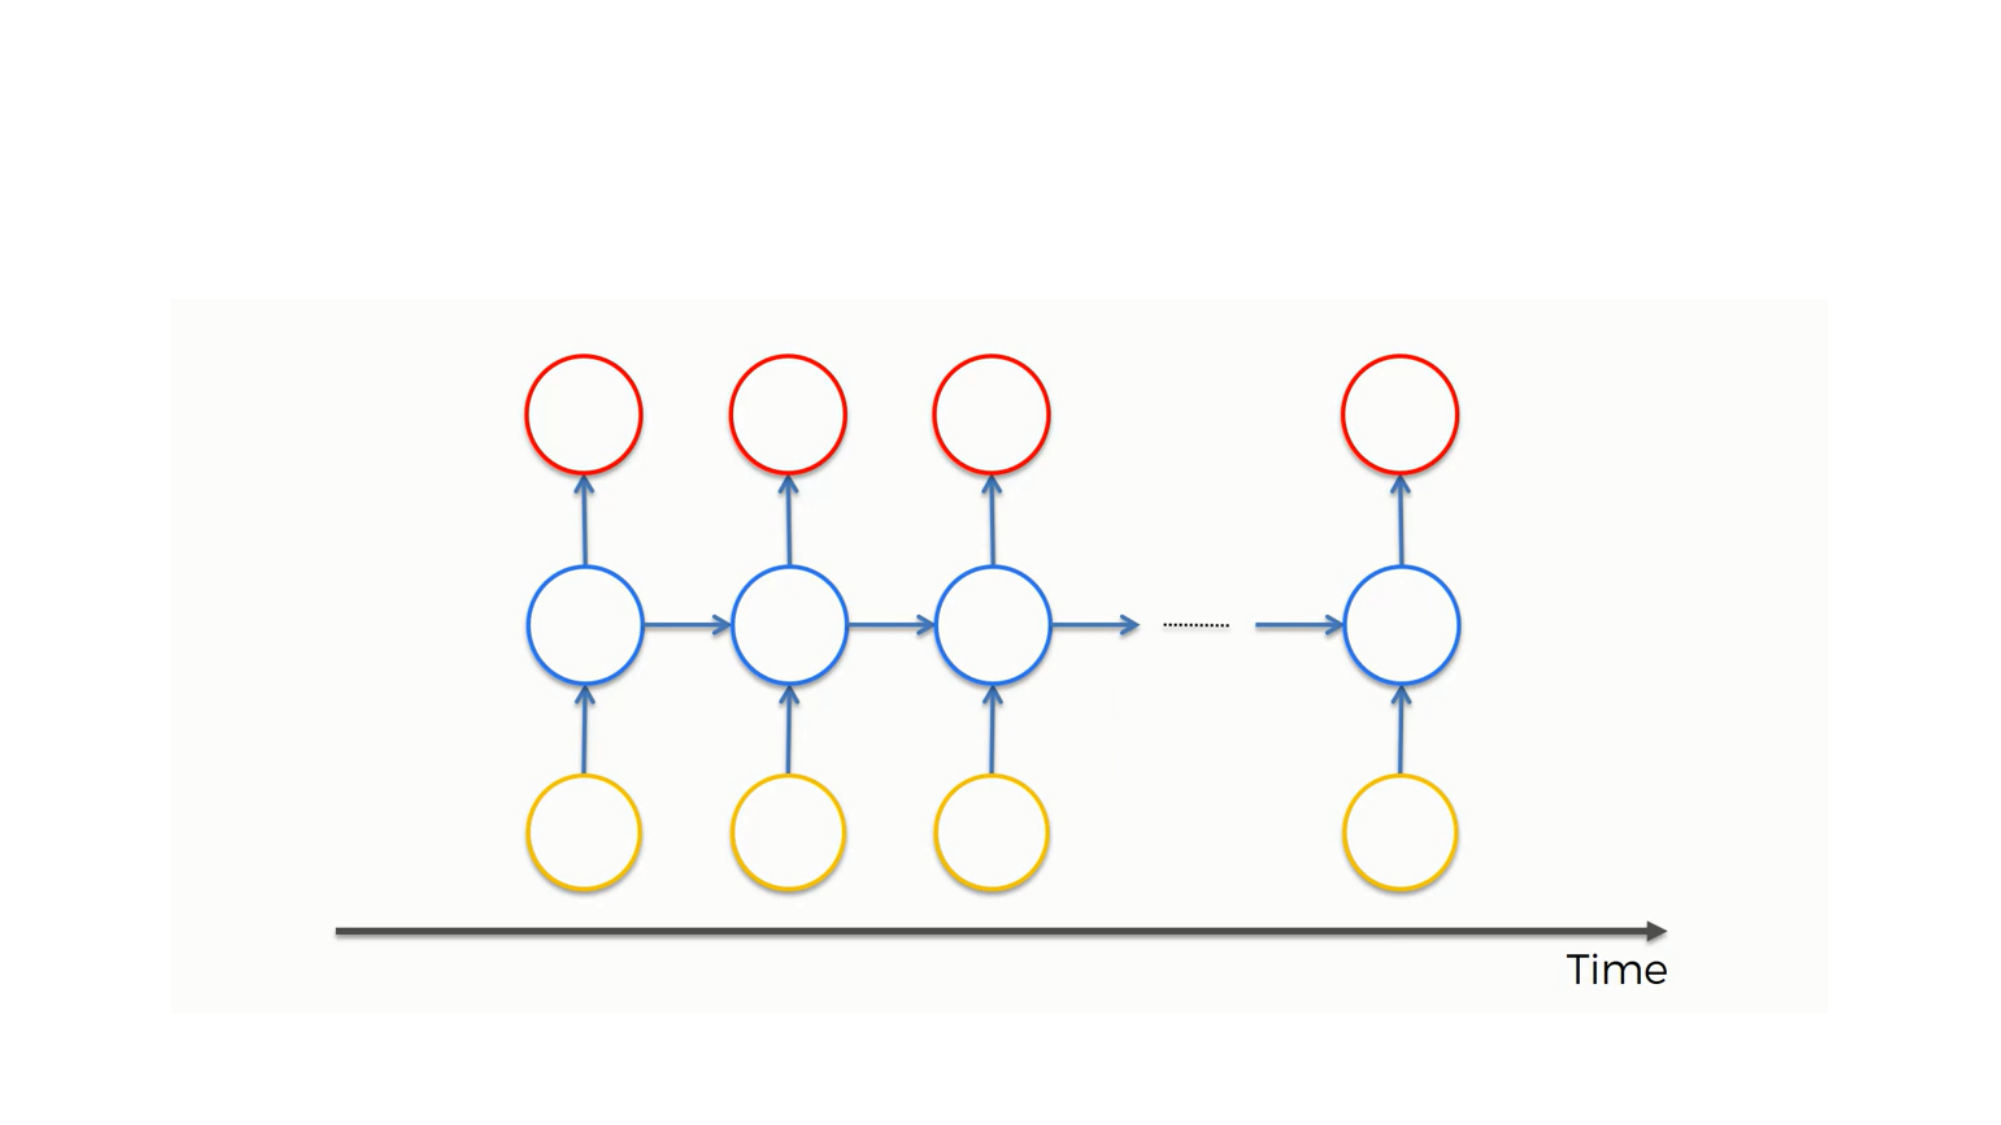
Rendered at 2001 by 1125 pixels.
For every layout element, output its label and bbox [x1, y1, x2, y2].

list [171, 299, 1828, 1014]
